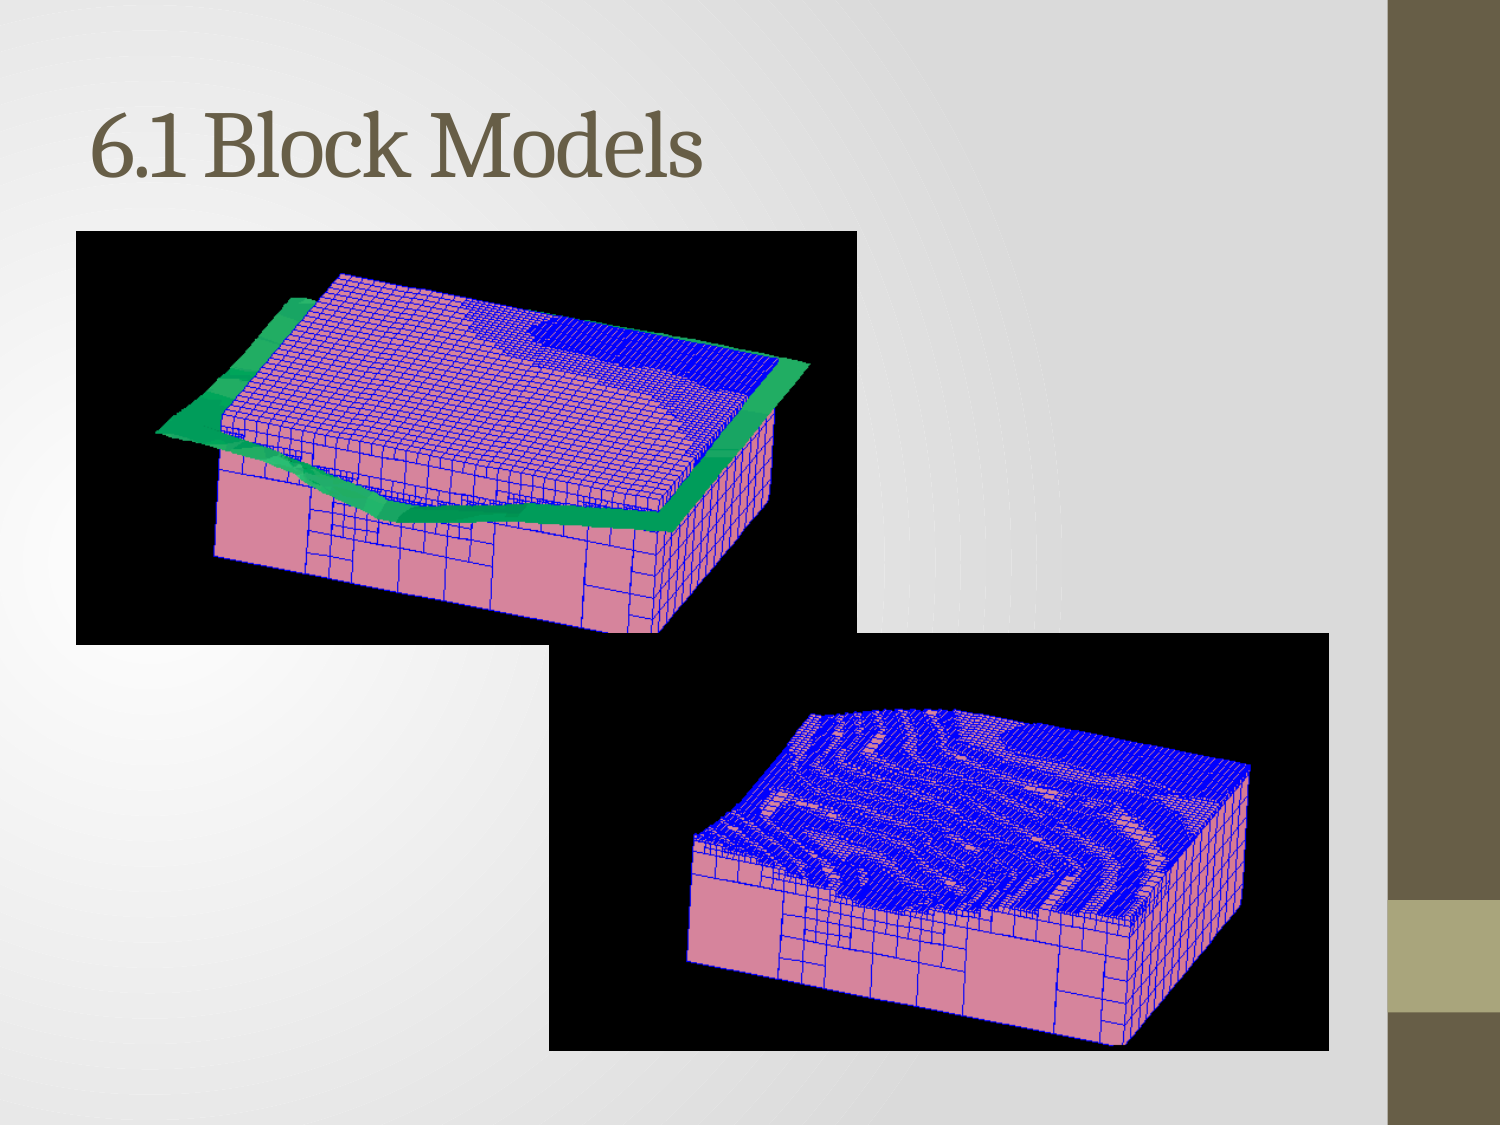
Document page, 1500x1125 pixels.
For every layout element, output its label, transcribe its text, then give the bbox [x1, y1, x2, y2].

picture [76, 231, 1330, 1052]
title 6.1 Block Models [75, 45, 1325, 233]
